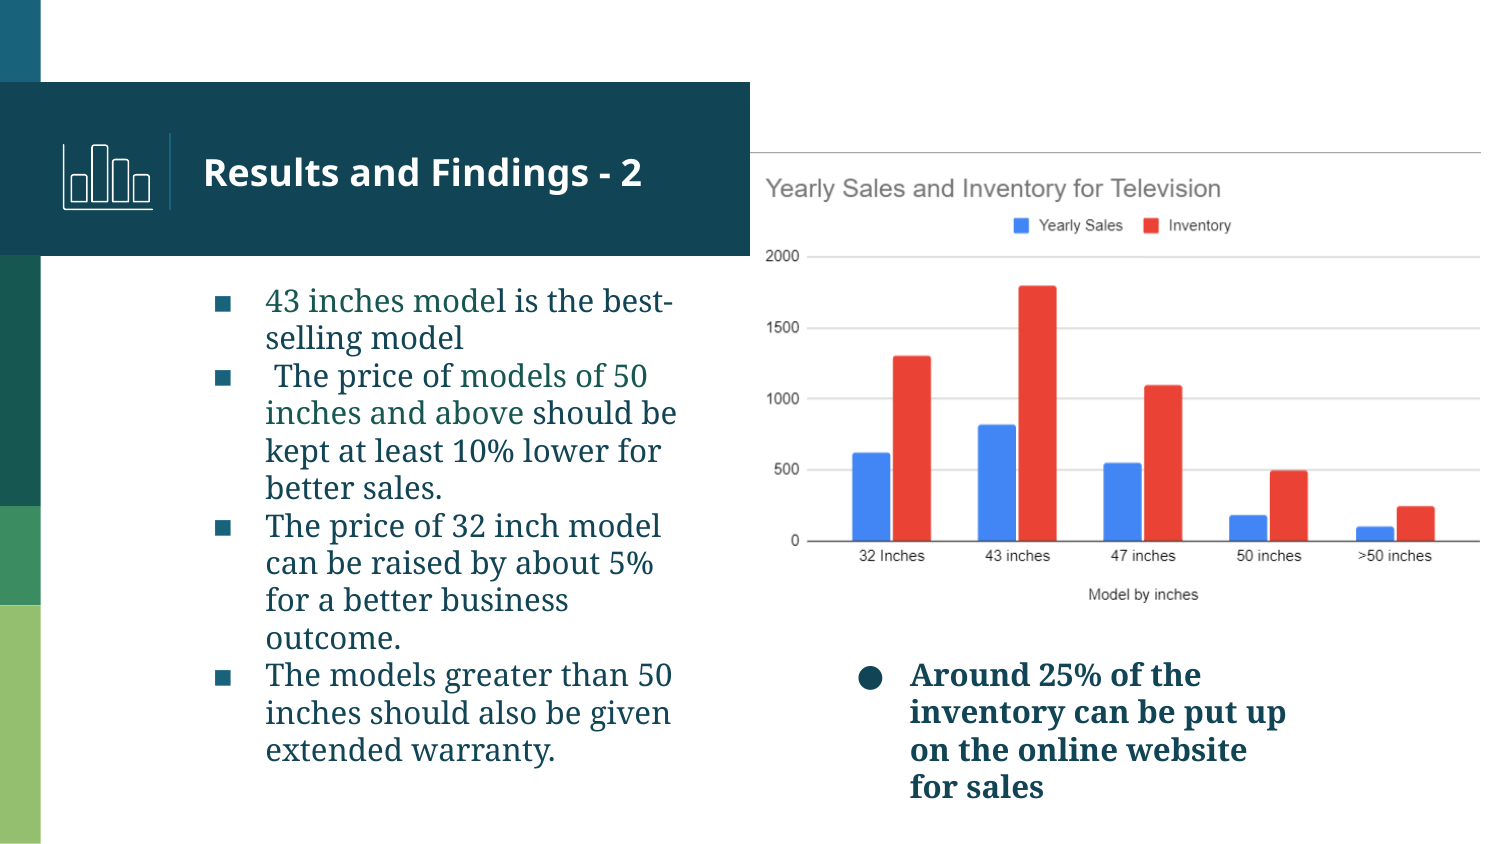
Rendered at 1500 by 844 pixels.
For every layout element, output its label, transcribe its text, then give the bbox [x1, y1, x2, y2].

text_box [63, 144, 153, 210]
picture [749, 144, 1481, 614]
list 43 inches model is the best-selling model The price of models of 50 inches and above should be kept at least 10% lower for better sales. The price of 32 inch model can be raised by about 5% for a better business outcome. The models greater than 50 inches should also be given extended warranty. [175, 266, 715, 785]
text_box Around 25% of the inventory can be put up on the online website for sales [819, 640, 1313, 821]
title Results and Findings - 2 [187, 87, 715, 256]
